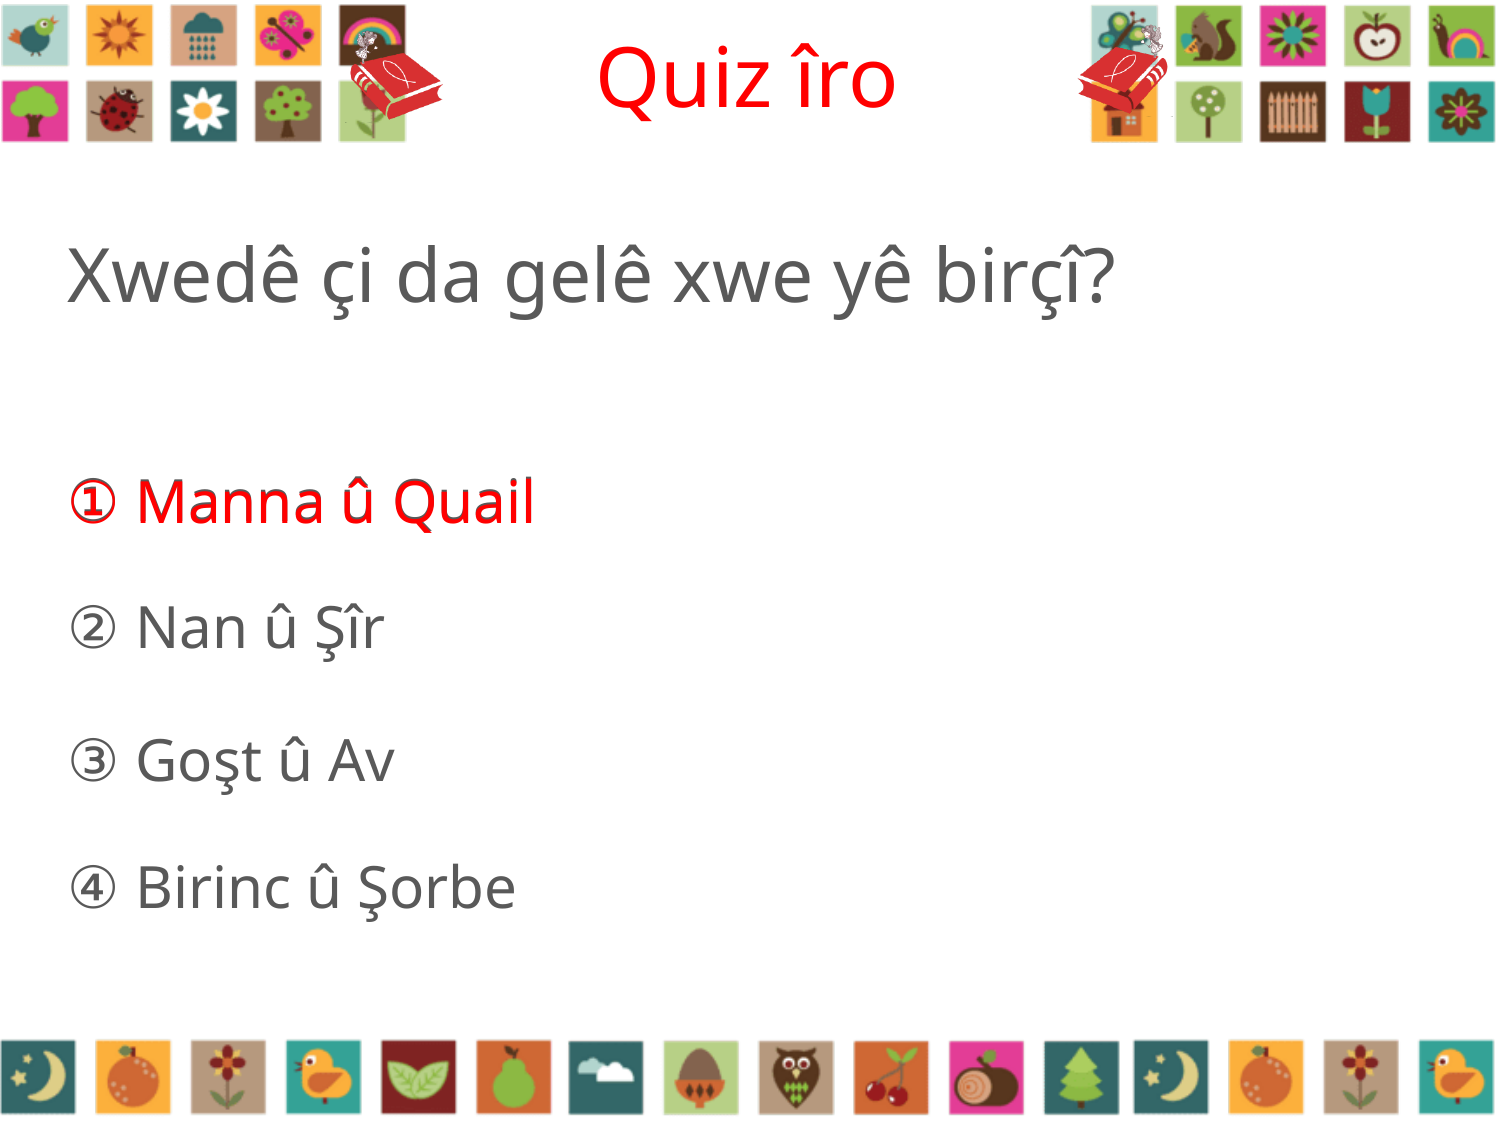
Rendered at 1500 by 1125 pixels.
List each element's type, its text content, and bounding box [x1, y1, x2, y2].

picture [0, 3, 475, 150]
text_box Xwedê çi da gelê xwe yê birçî? [53, 219, 1436, 325]
text_box ① Manna û Quail [53, 457, 1483, 543]
text_box ② Nan û Şîr [53, 582, 1436, 668]
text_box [0, 1028, 1500, 1118]
text_box ③ Goşt û Av [53, 716, 1483, 801]
text_box Quiz îro [427, 16, 1078, 131]
text_box ④ Birinc û Şorbe [53, 842, 1483, 928]
picture [1046, 3, 1500, 150]
